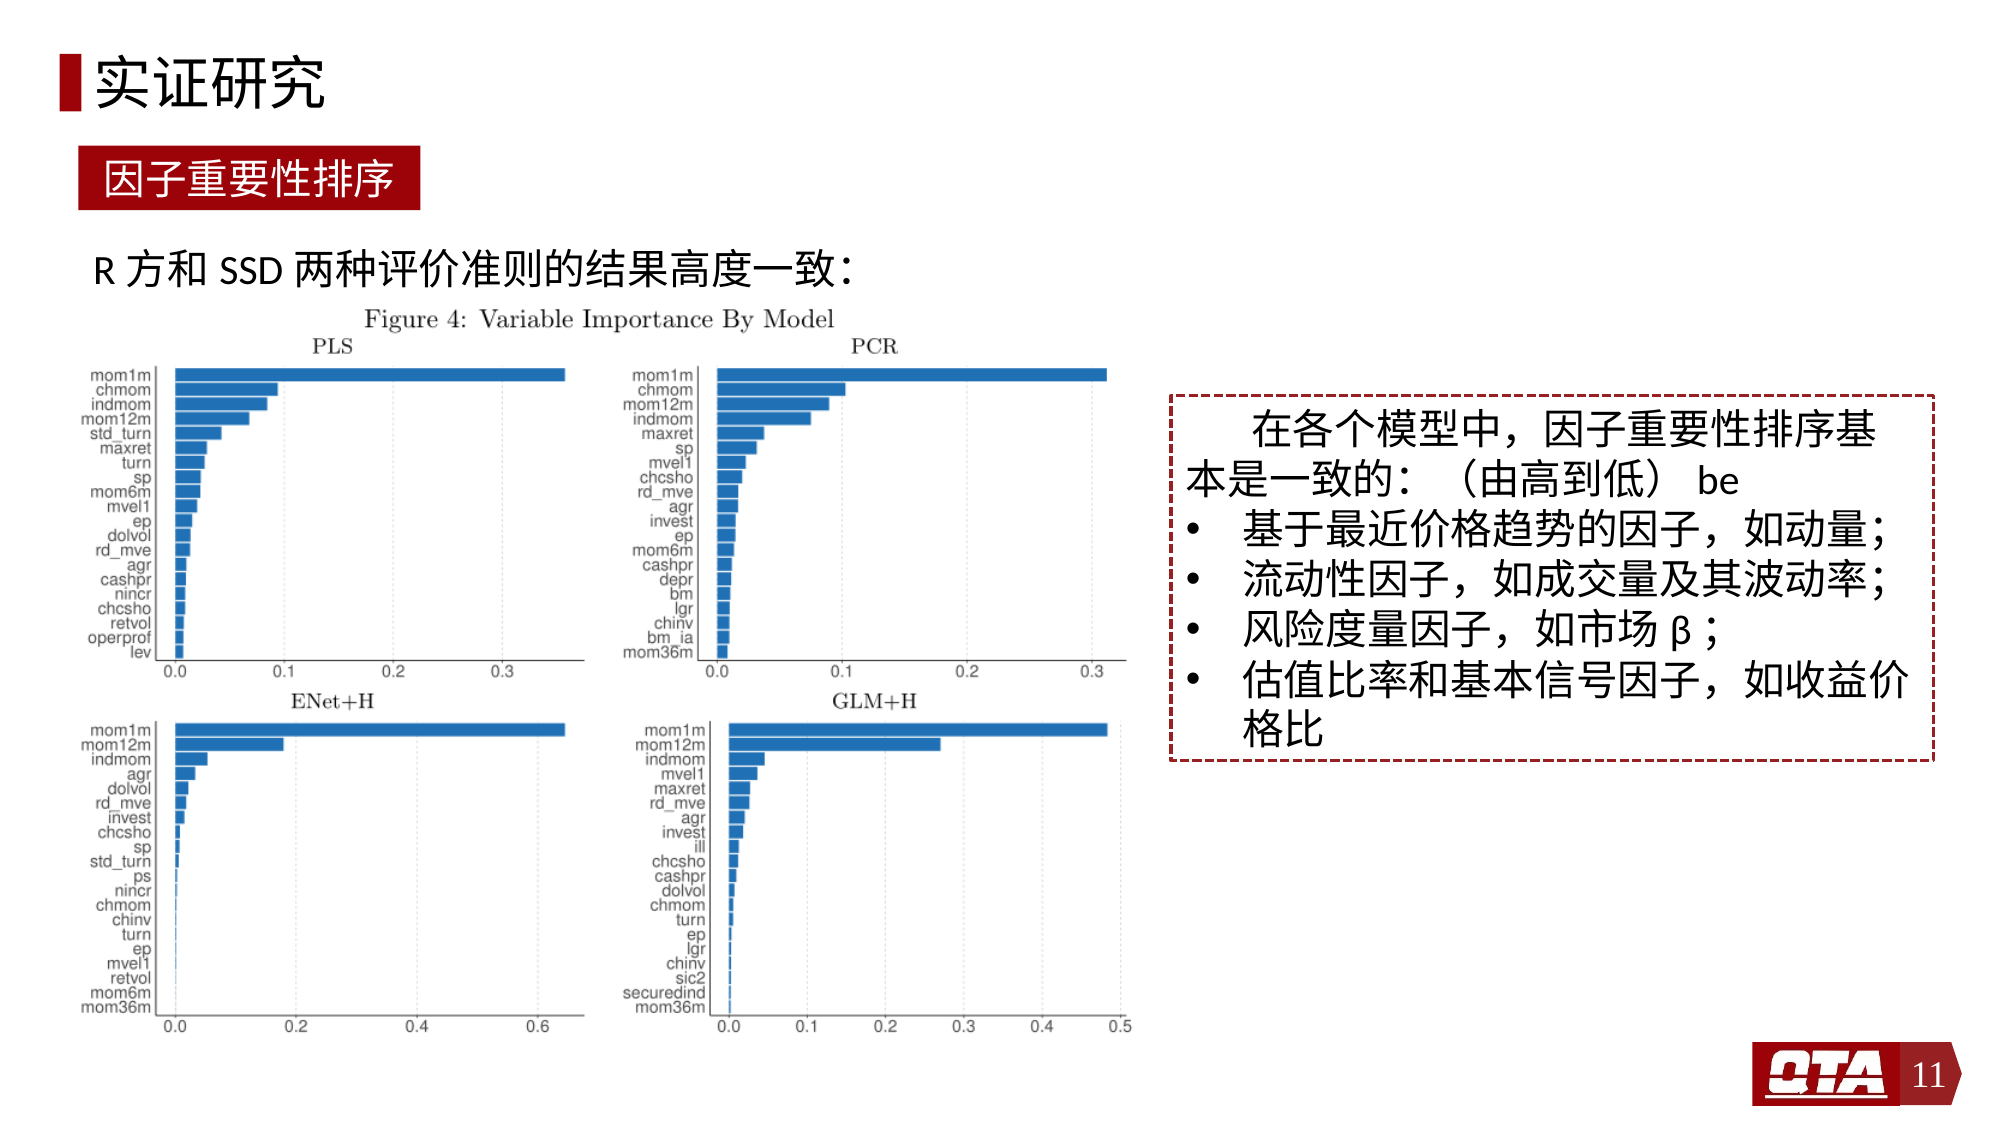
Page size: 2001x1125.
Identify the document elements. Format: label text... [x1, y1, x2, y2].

text_box 在各个模型中，因子重要性排序基本是一致的：（由高到低）be 基于最近价格趋势的因子，如动量； 流动性因子，如成交量及其波动率； 风险度量因子，如市场β； 估值比率和基本信号因子，如收益价格比 [1171, 395, 1934, 761]
picture [78, 300, 1149, 1043]
title 实证研究 [78, 0, 1775, 174]
text_box 因子重要性排序 [78, 145, 421, 211]
slide_number 11 [1511, 1042, 1962, 1103]
text_box R方和SSD两种评价准则的结果高度一致： [78, 235, 890, 300]
